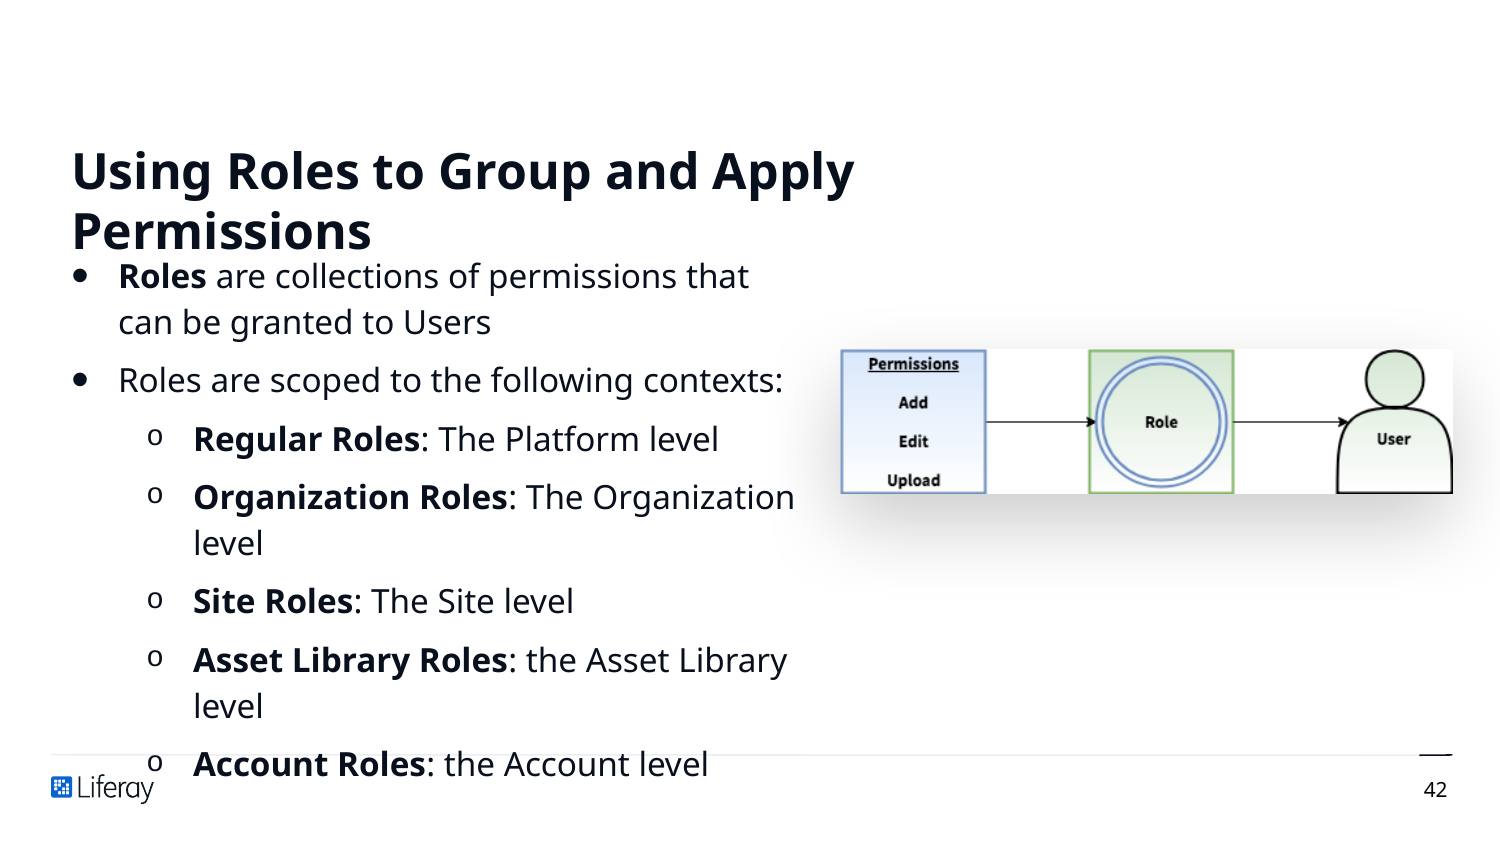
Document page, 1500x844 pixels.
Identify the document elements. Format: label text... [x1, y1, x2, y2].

title Using Roles to Group and Apply Permissions [71, 124, 1050, 219]
list Roles are collections of permissions that can be granted to Users Roles are scoped to the following contexts: Regular Roles: The Platform level Organization Roles: The Organization level Site Roles: The Site level Asset Library Roles: the Asset Library level Account Roles: the Account level [71, 234, 805, 720]
picture [839, 349, 1453, 494]
